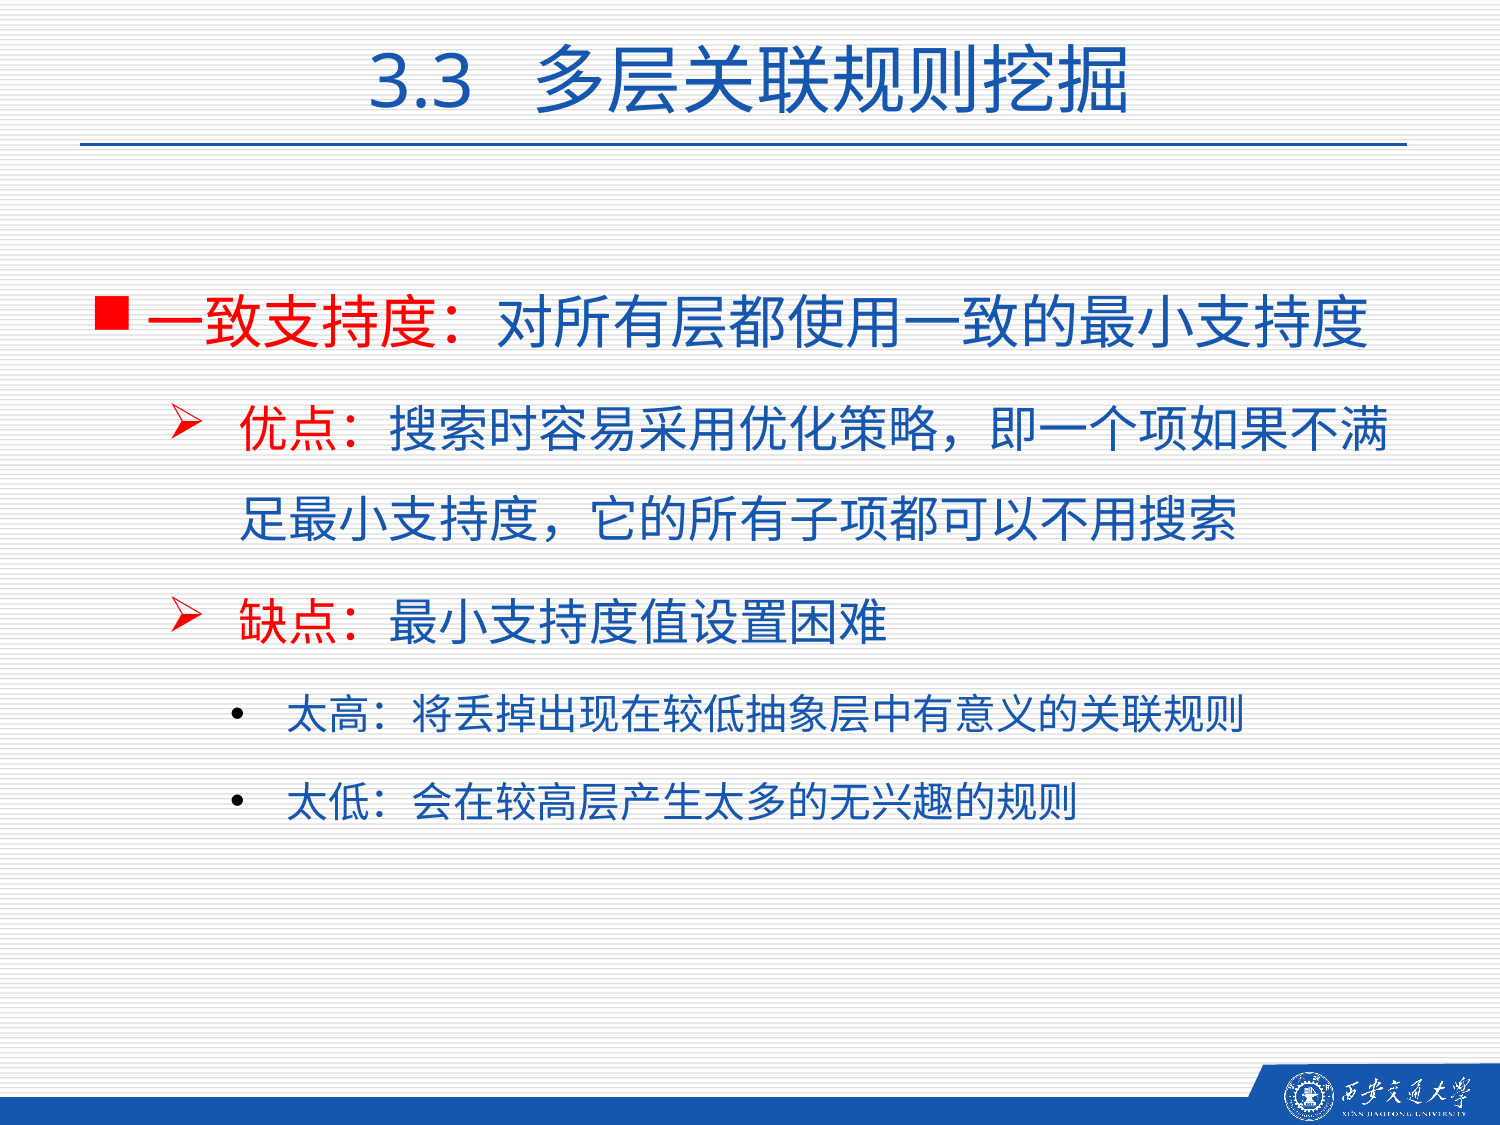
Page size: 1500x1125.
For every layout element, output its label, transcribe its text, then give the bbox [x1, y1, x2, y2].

picture [0, 0, 1500, 1097]
list 一致支持度：对所有层都使用一致的最小支持度 优点：搜索时容易采用优化策略，即一个项如果不满足最小支持度，它的所有子项都可以不用搜索 缺点：最小支持度值设置困难 太高：将丢掉出现在较低抽象层中有意义的关联规则 太低：会在较高层产生太多的无兴趣的规则 [75, 242, 1425, 986]
text_box 3.3 多层关联规则挖掘 [93, 0, 1407, 130]
